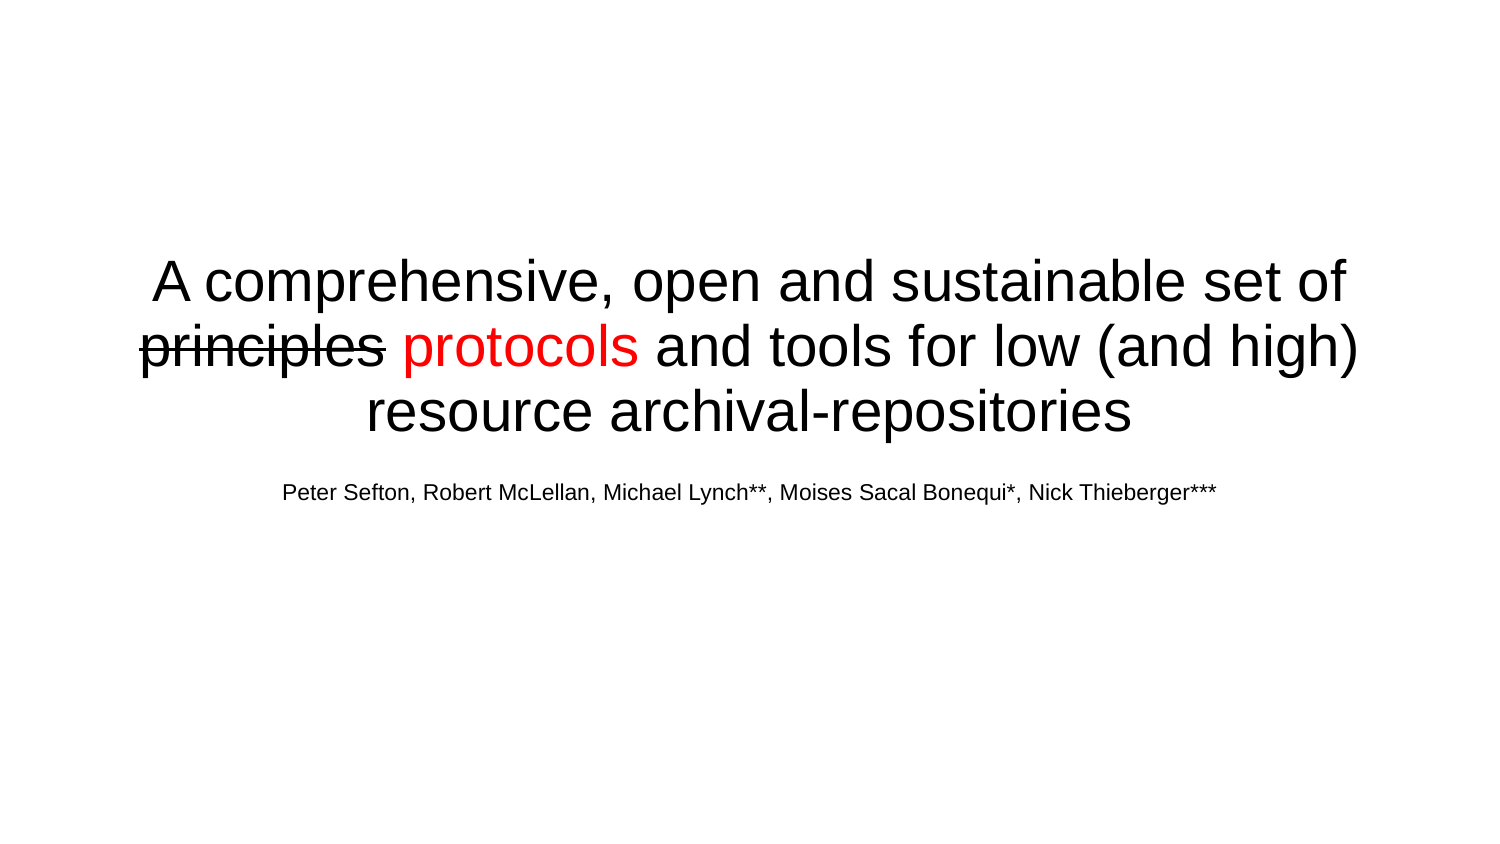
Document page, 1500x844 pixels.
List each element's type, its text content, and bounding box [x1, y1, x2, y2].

subtitle Peter Sefton, Robert McLellan, Michael Lynch**, Moises Sacal Bonequi*, Nick Thieberger*** [51, 464, 1449, 595]
title A comprehensive, open and sustainable set of principles protocols and tools for low (and high) resource archival-repositories [51, 122, 1449, 459]
